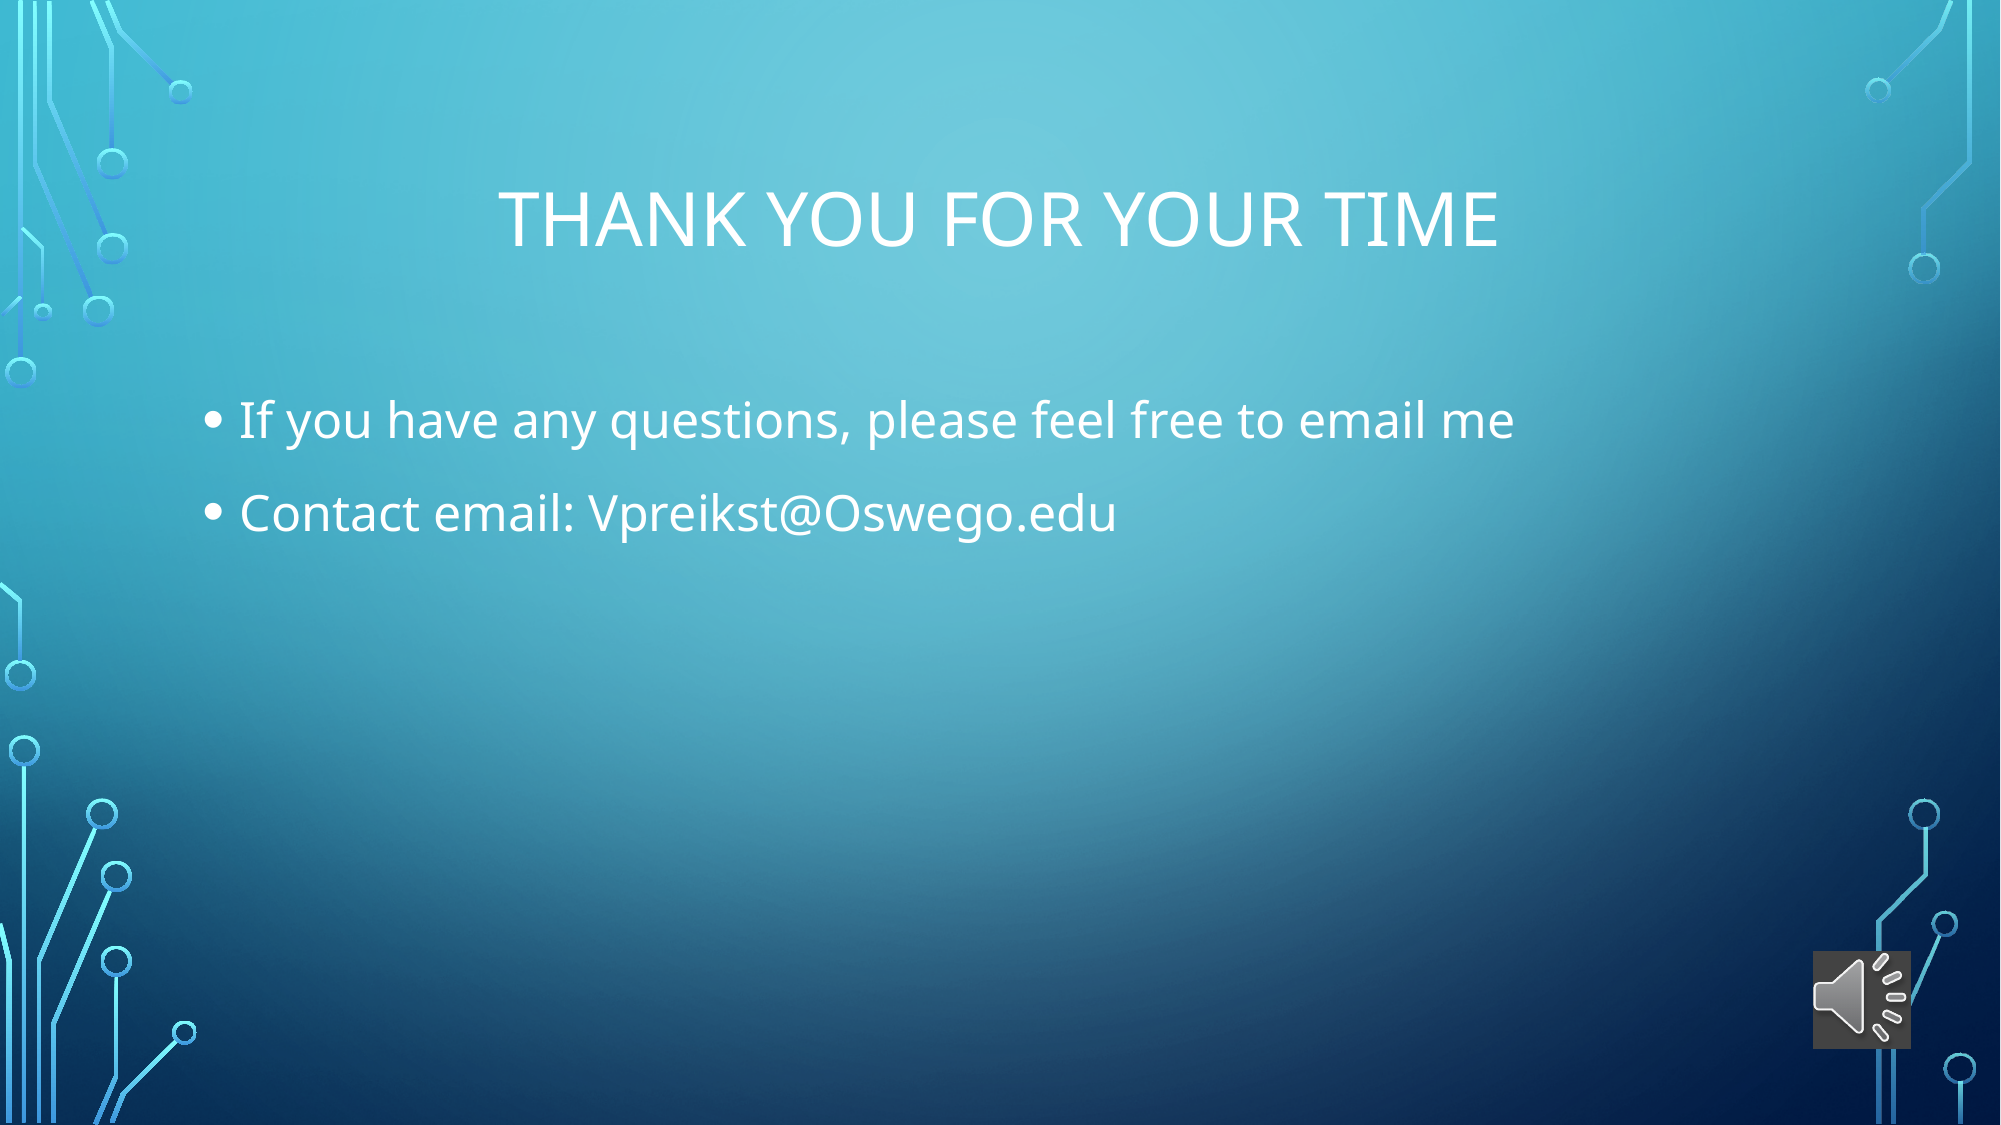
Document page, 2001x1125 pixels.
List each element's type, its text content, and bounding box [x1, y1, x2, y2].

picture [1811, 949, 1913, 1051]
list If you have any questions, please feel free to email me Contact email: Vpreikst@Oswego.edu [187, 369, 1813, 950]
title Thank you for your time [187, 101, 1813, 344]
